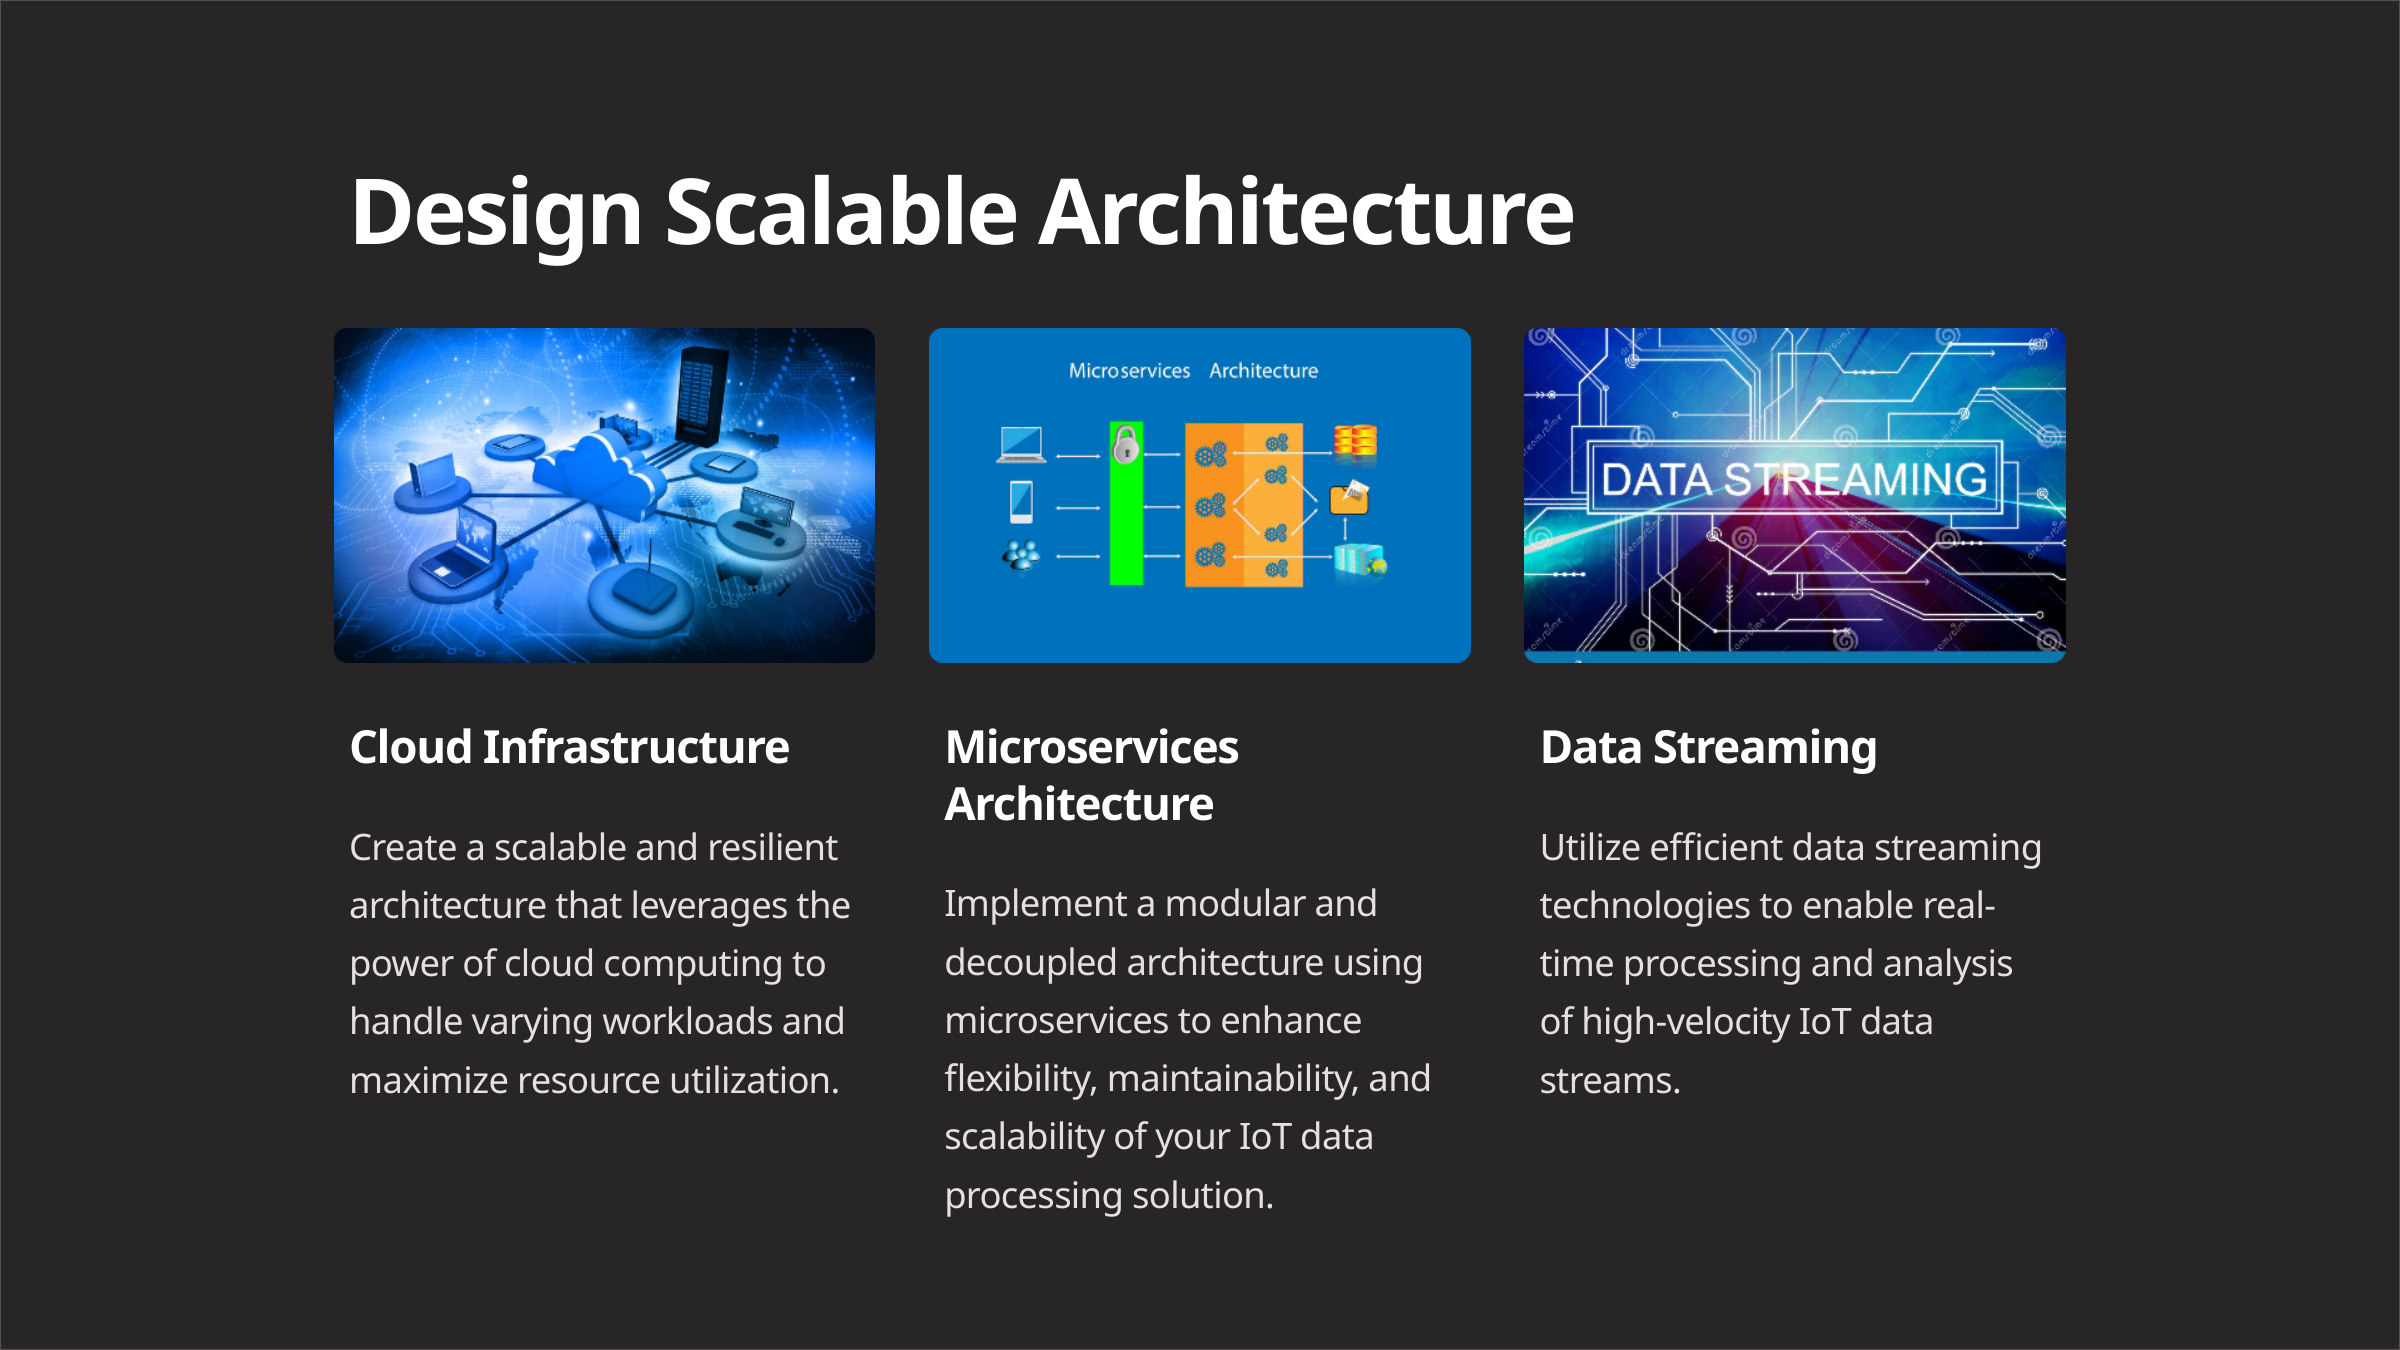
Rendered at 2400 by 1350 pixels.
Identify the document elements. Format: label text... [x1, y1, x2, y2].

text_box Cloud Infrastructure [334, 708, 757, 765]
picture [929, 328, 1471, 663]
text_box Microservices Architecture [929, 708, 1471, 823]
text_box Implement a modular and decoupled architecture using microservices to enhance flexibility, maintainability, and scalability of your IoT data processing solution. [929, 858, 1471, 1209]
text_box [0, 0, 2400, 1350]
text_box Create a scalable and resilient architecture that leverages the power of cloud computing to handle varying workloads and maximize resource utilization. [334, 801, 875, 1093]
text_box Design Scalable Architecture [334, 141, 1559, 256]
text_box Utilize efficient data streaming technologies to enable real-time processing and analysis of high-velocity IoT data streams. [1524, 801, 2066, 1035]
text_box Data Streaming [1524, 708, 1890, 765]
picture [334, 328, 875, 663]
picture [1524, 328, 2066, 663]
